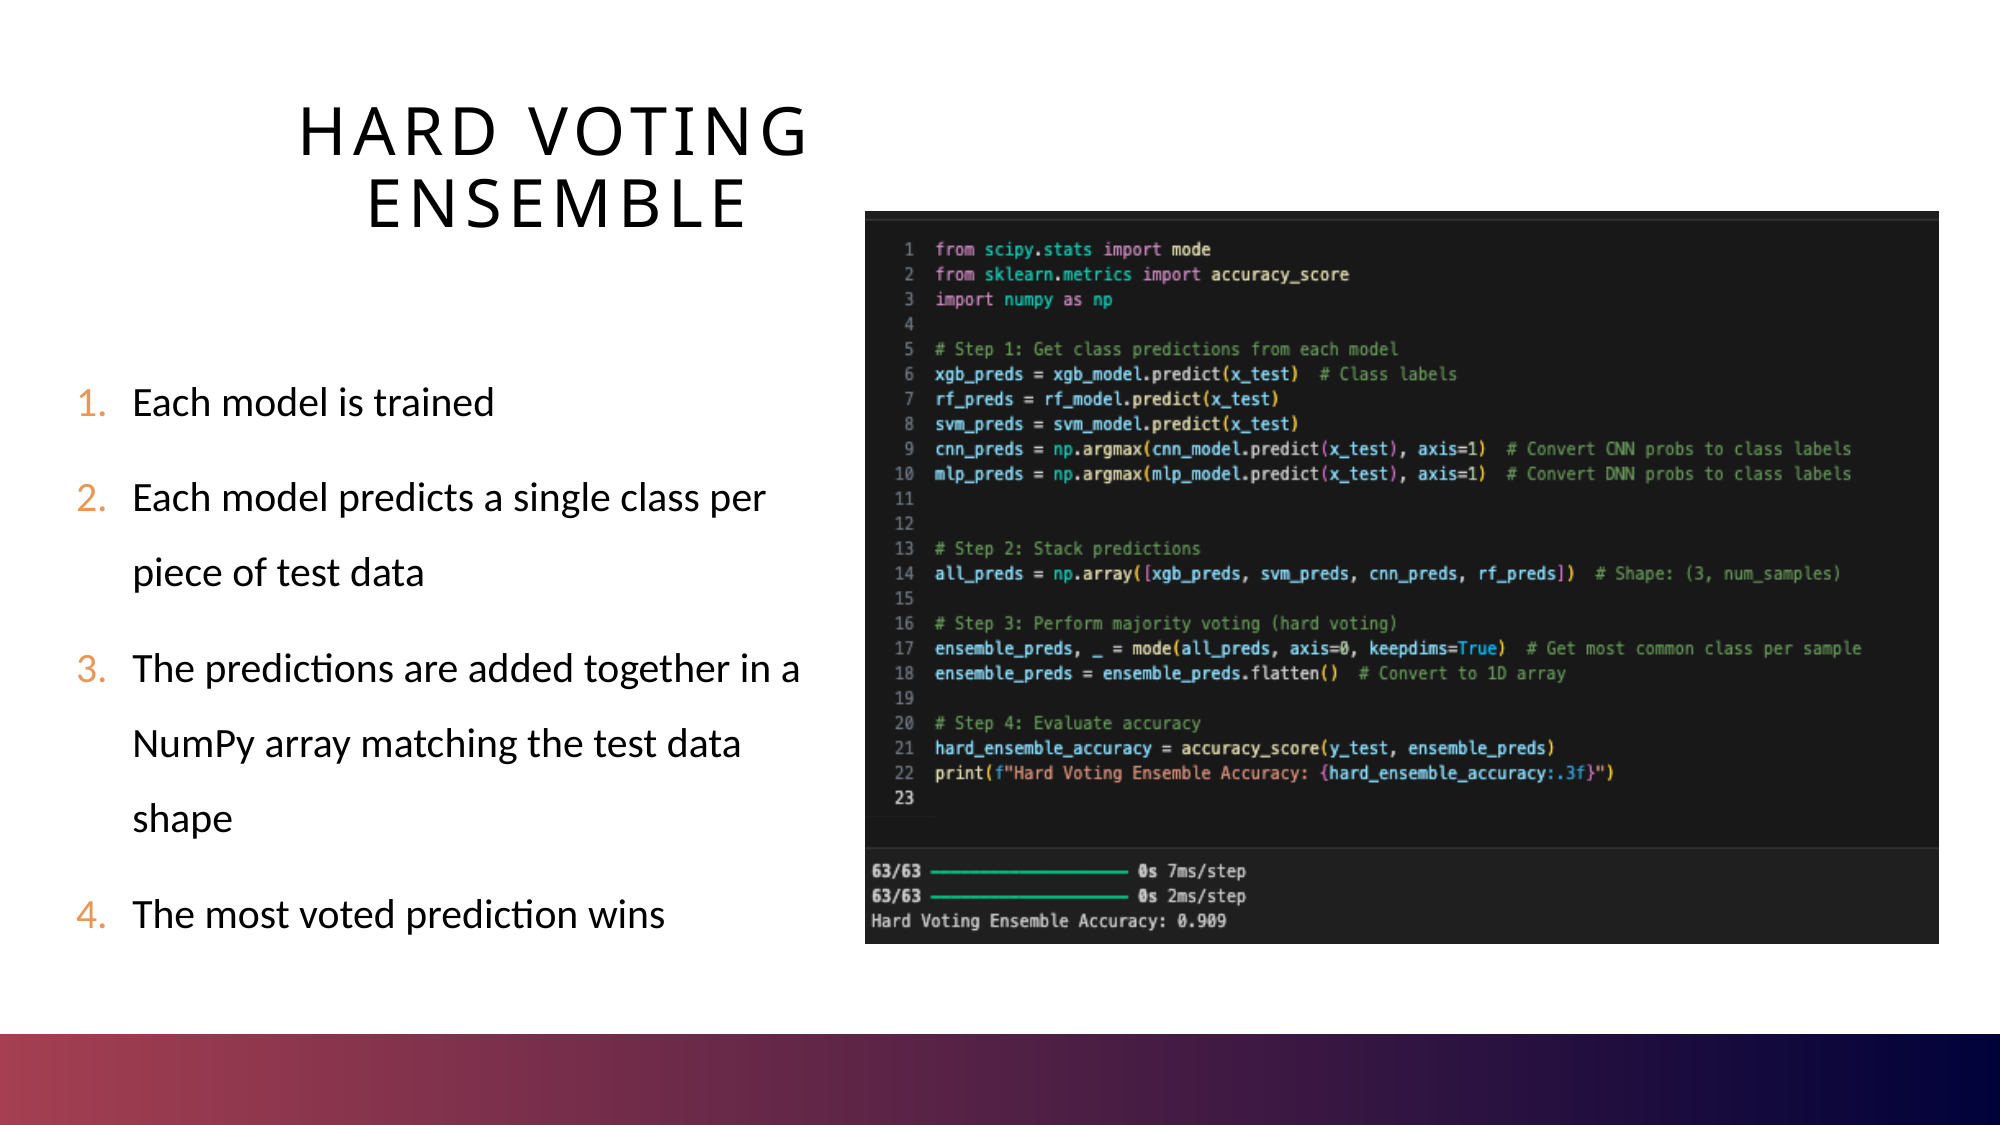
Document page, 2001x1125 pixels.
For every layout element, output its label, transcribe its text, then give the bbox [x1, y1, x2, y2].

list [865, 210, 1939, 944]
list Each model is trained Each model predicts a single class per piece of test data The predictions are added together in a NumPy array matching the test data shape The most voted prediction wins [61, 341, 847, 1017]
title Hard voting ensemble [137, 60, 975, 280]
